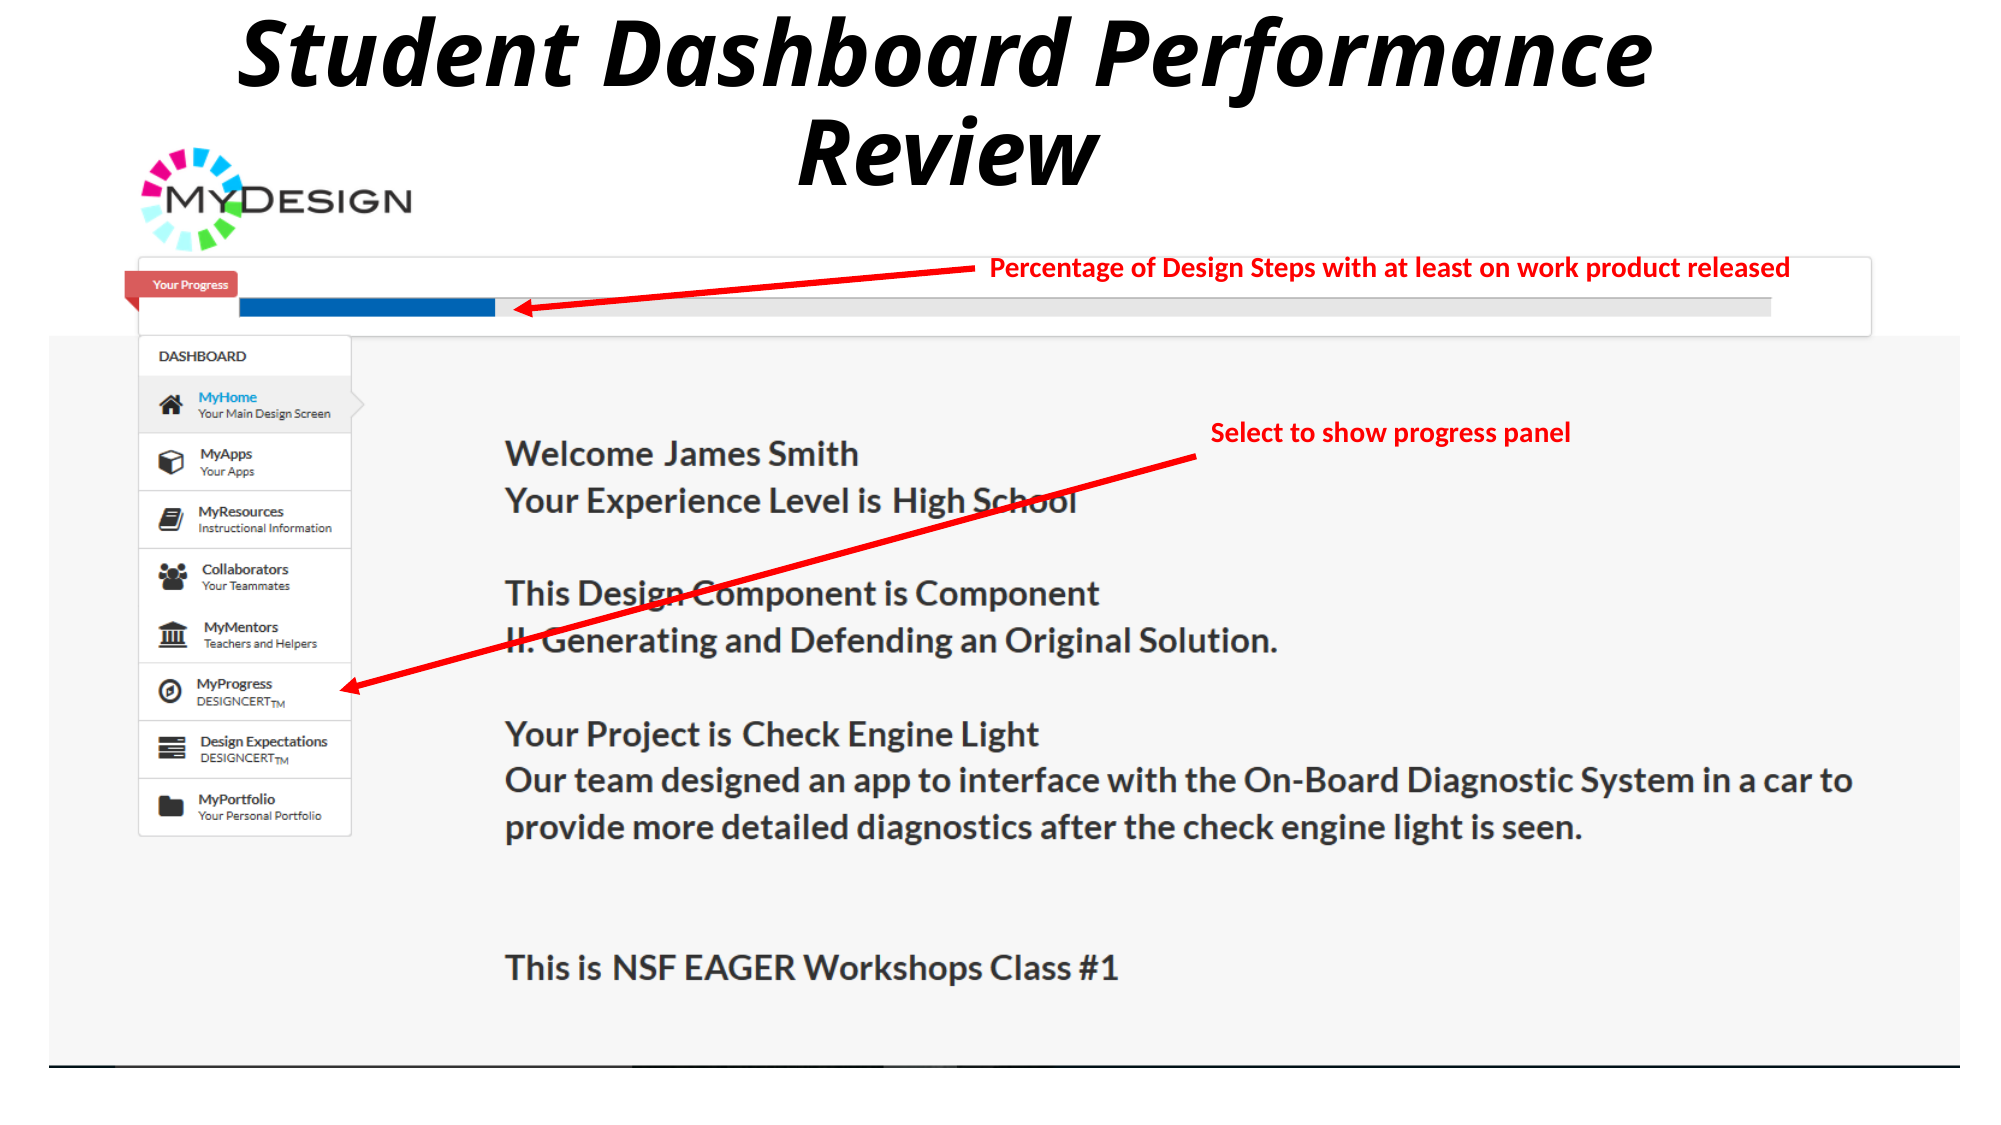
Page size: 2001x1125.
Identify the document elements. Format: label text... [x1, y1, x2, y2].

picture [49, 147, 1960, 1068]
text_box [339, 456, 1197, 691]
title Student Dashboard Performance Review [122, 23, 1772, 147]
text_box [513, 268, 975, 310]
